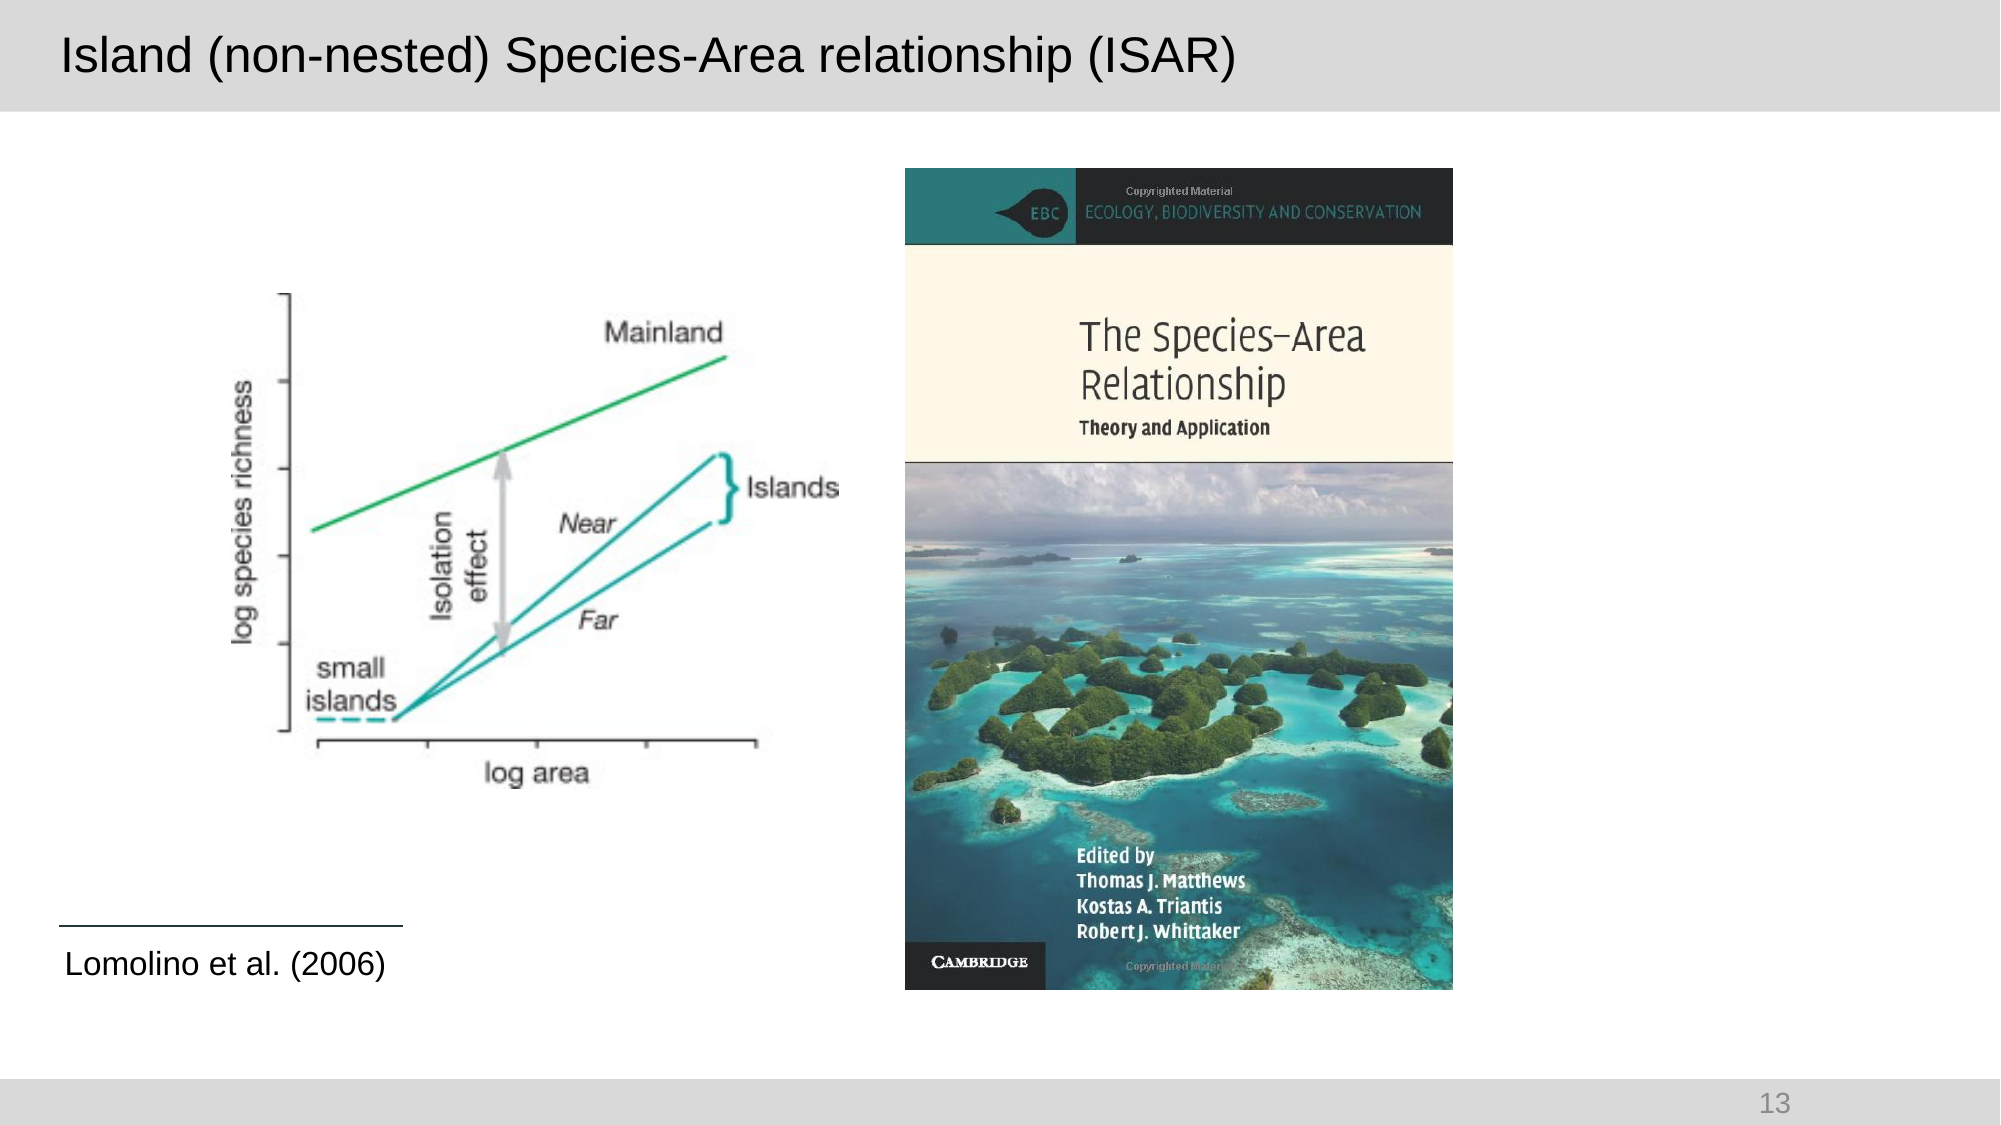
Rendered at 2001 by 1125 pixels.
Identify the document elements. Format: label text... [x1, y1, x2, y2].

title Island (non-nested) Species-Area relationship (ISAR) [0, 0, 2000, 112]
picture [905, 168, 1453, 990]
text_box Lomolino et al. (2006) [49, 934, 402, 990]
picture [231, 293, 839, 789]
footer [0, 1079, 1550, 1125]
slide_number 13 [1550, 1079, 2000, 1125]
